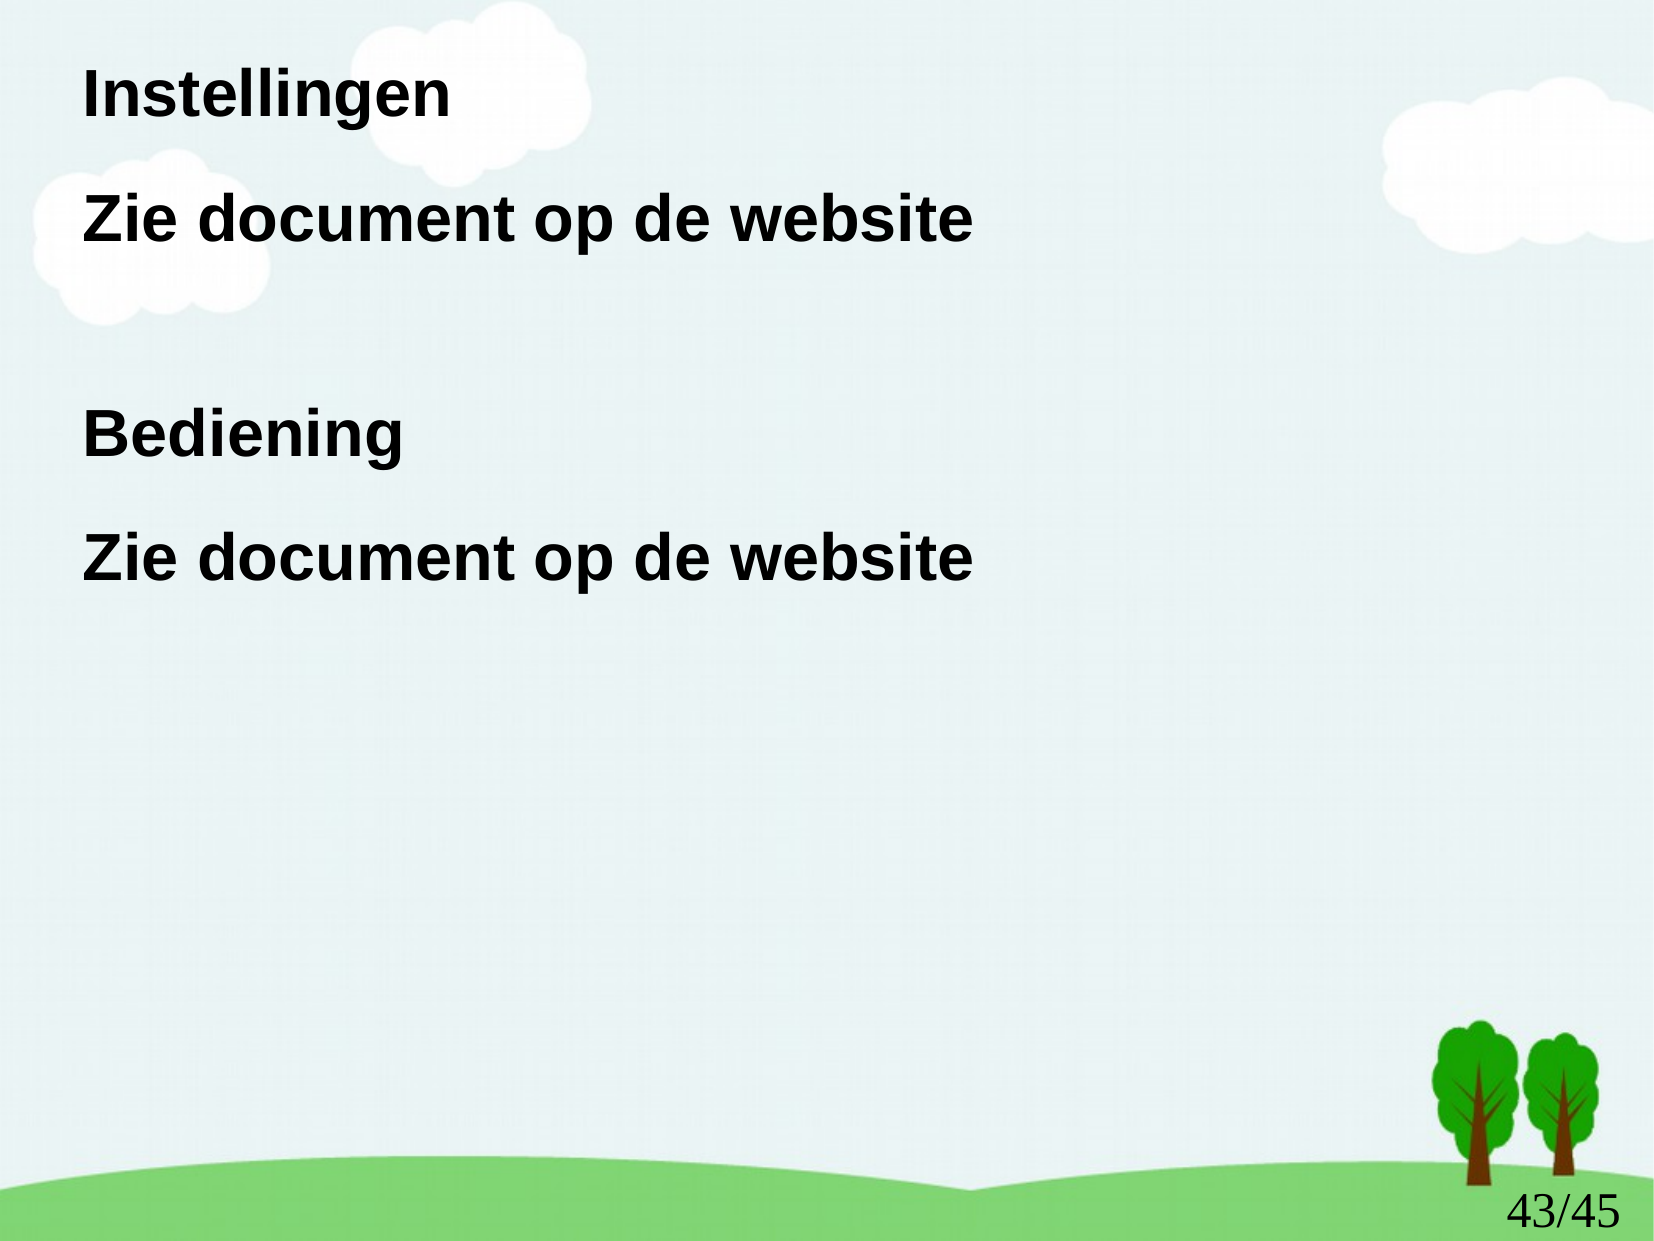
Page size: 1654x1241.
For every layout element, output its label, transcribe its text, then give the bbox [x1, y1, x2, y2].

text_box Instellingen Zie document op de website Bediening Zie document op de website [82, 49, 1571, 858]
picture [0, 0, 1654, 1241]
